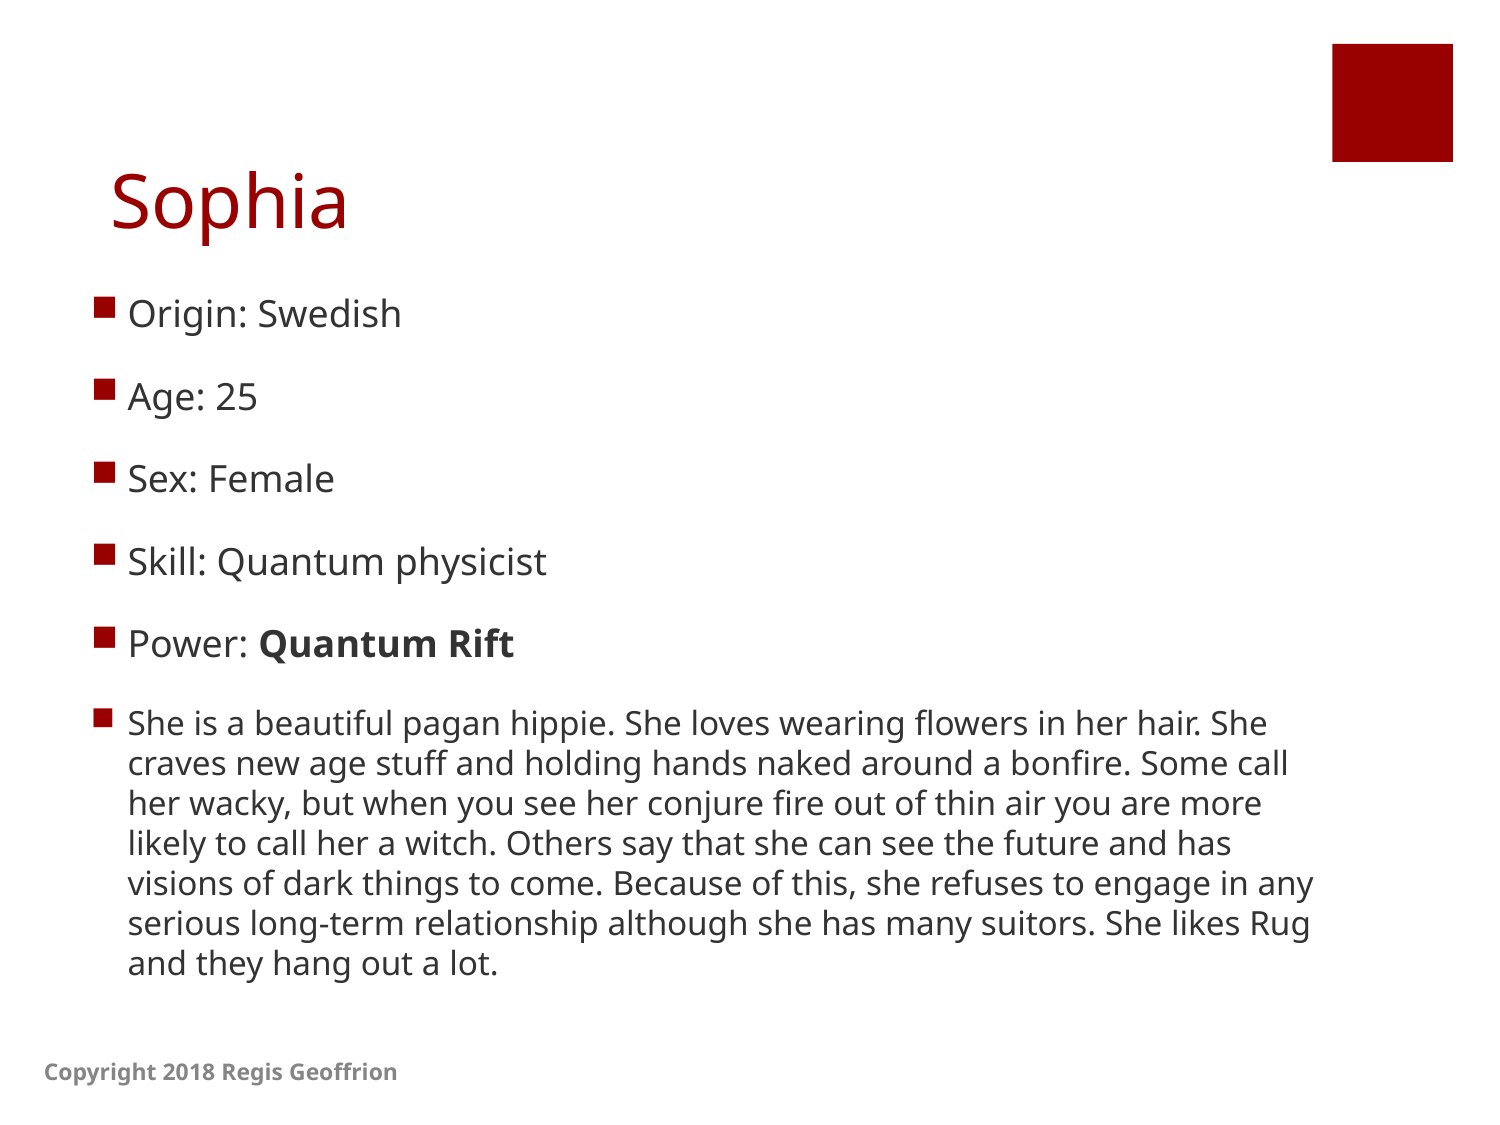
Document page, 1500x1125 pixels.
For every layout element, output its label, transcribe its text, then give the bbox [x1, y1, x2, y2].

footer Copyright 2018 Regis Geoffrion [28, 1042, 1015, 1103]
title Sophia [95, 63, 1163, 252]
list Origin: Swedish Age: 25 Sex: Female Skill: Quantum physicist Power: Quantum Rift She is a beautiful pagan hippie. She loves wearing flowers in her hair. She craves new age stuff and holding hands naked around a bonfire. Some call her wacky, but when you see her conjure fire out of thin air you are more likely to call her a witch. Others say that she can see the future and has visions of dark things to come. Because of this, she refuses to engage in any serious long-term relationship although she has many suitors. She likes Rug and they hang out a lot. [75, 282, 1335, 1005]
